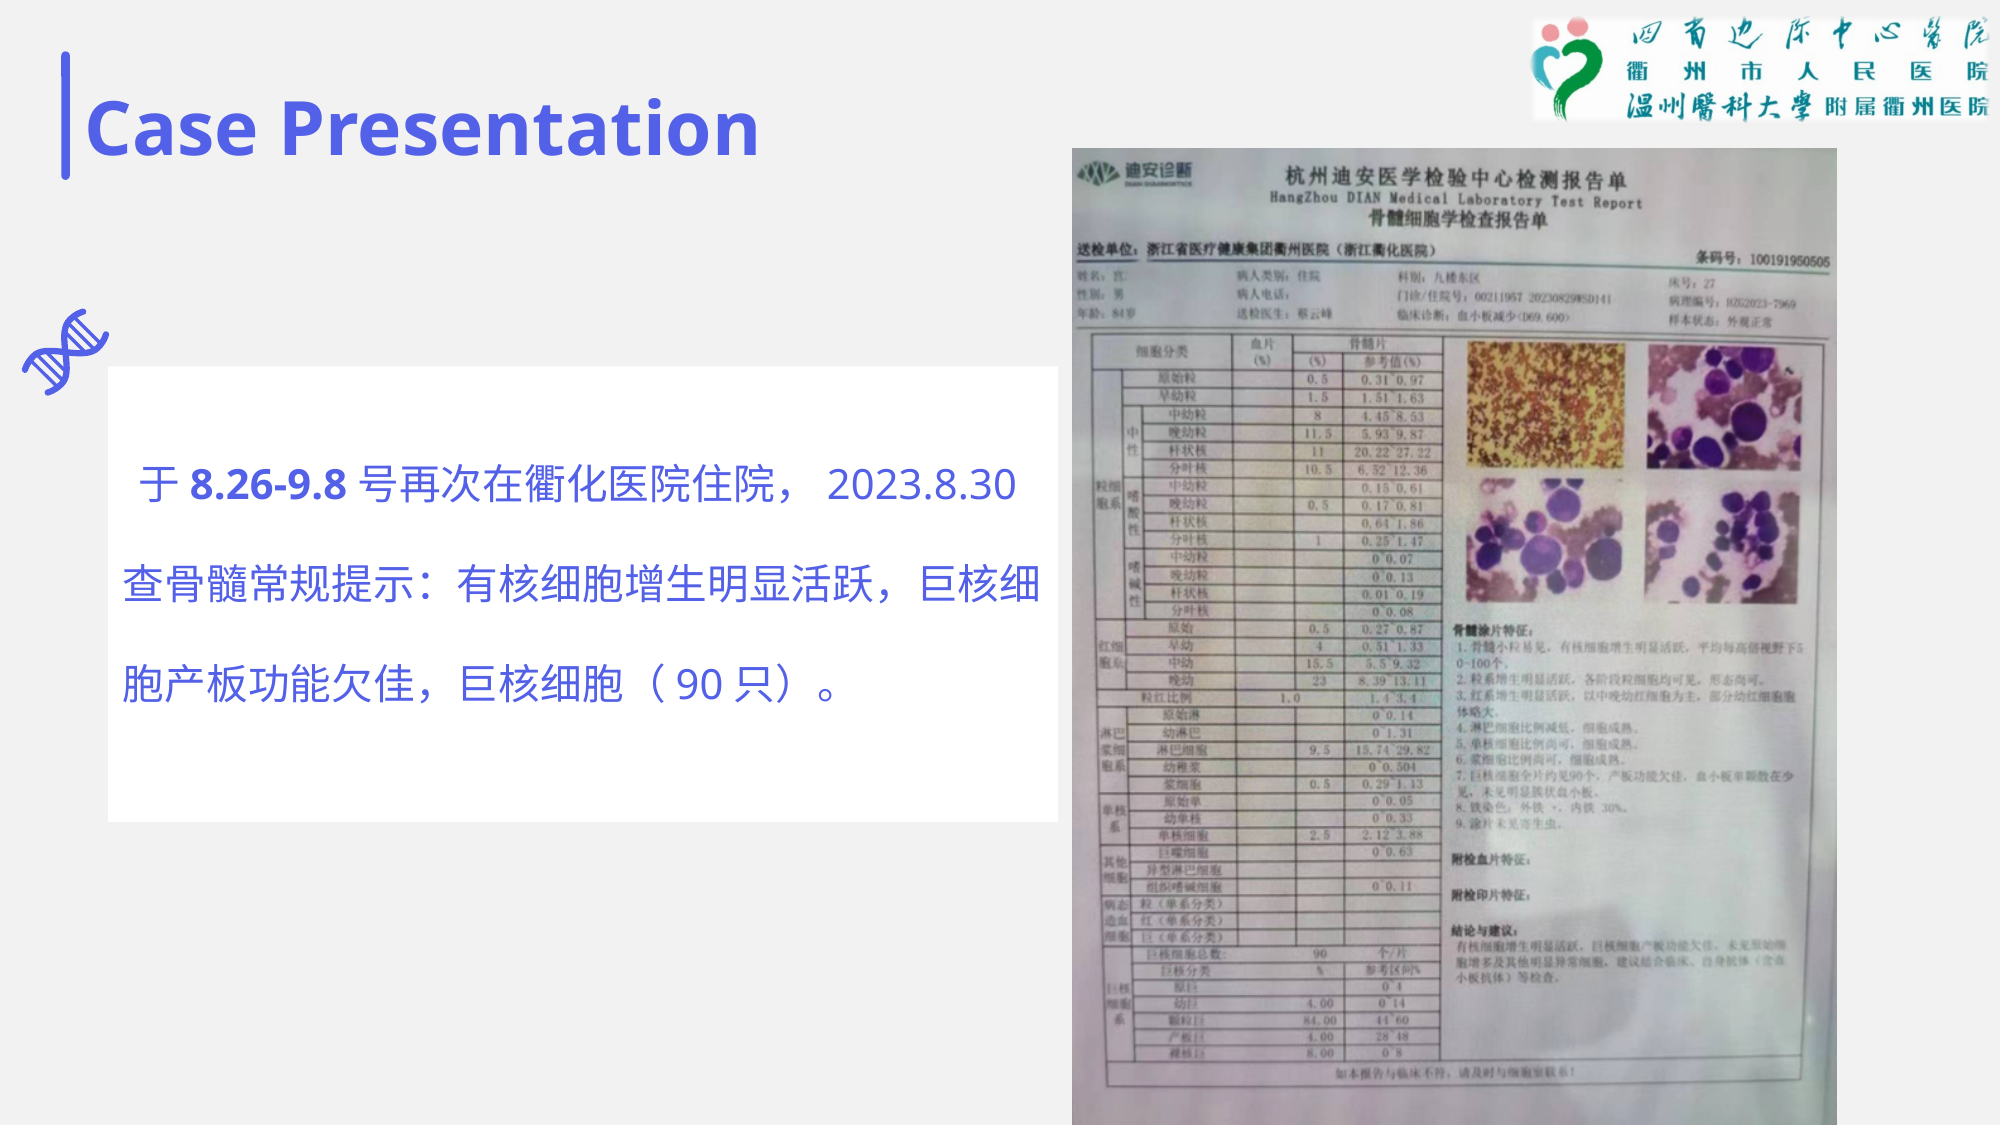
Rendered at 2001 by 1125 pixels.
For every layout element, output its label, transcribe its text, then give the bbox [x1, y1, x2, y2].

text_box Case Presentation [69, 72, 829, 178]
picture [1072, 14, 1991, 1125]
text_box 于8.26-9.8号再次在衢化医院住院，2023.8.30查骨髓常规提示：有核细胞增生明显活跃，巨核细胞产板功能欠佳，巨核细胞（90只）。 [108, 400, 1062, 788]
text_box [107, 365, 1059, 823]
text_box [21, 308, 110, 396]
text_box [60, 50, 71, 181]
